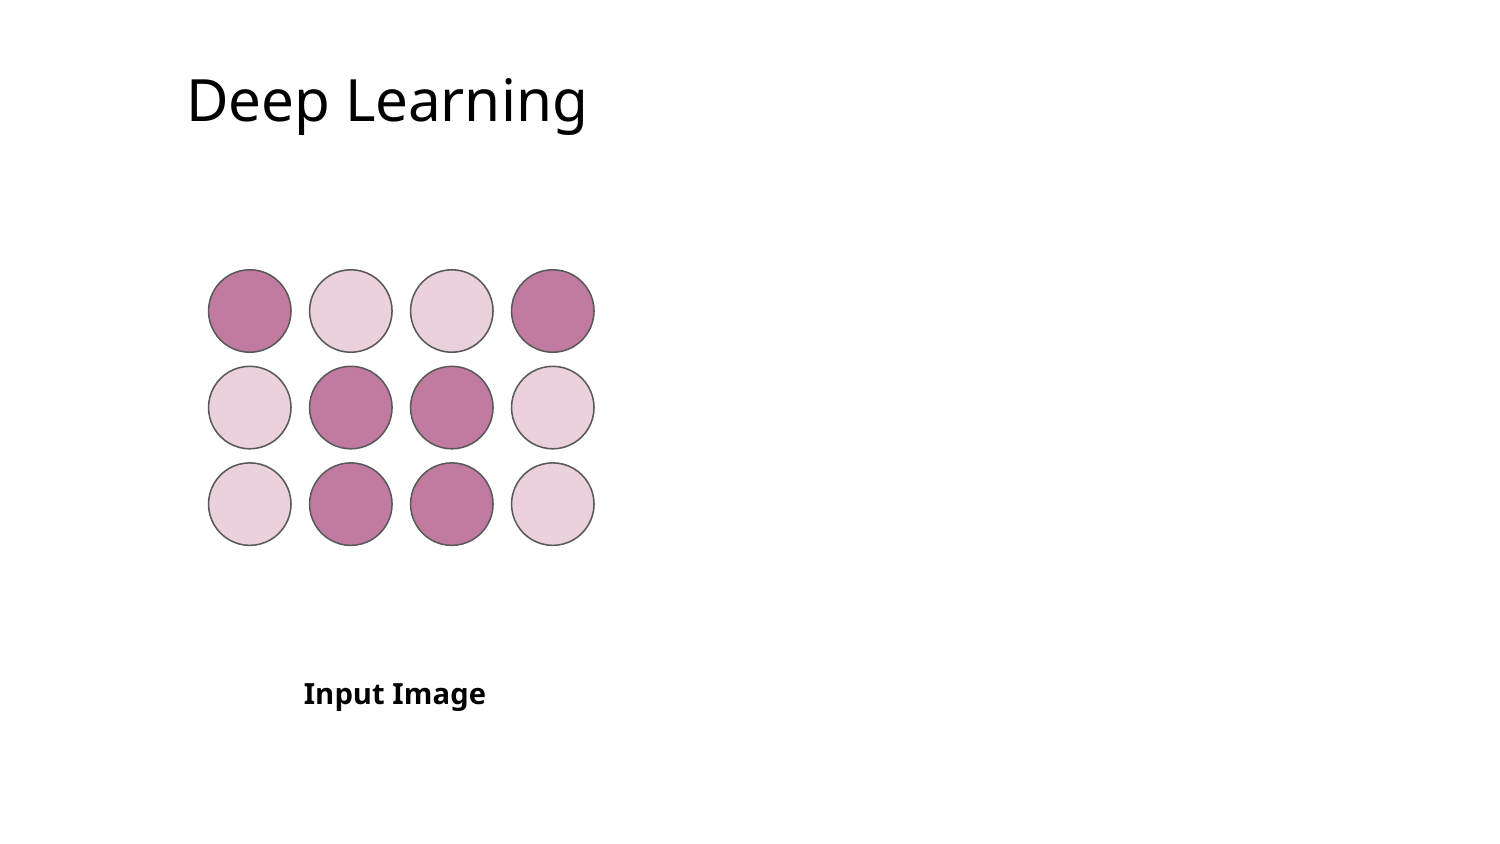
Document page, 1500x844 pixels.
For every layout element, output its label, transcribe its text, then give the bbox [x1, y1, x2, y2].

text_box [208, 462, 292, 546]
text_box [511, 462, 595, 546]
text_box [410, 366, 494, 449]
text_box [511, 269, 595, 353]
text_box [208, 269, 292, 353]
text_box Input Image [288, 660, 530, 743]
text_box [309, 462, 393, 546]
text_box [410, 462, 494, 546]
title Deep Learning [171, 48, 1449, 143]
text_box [309, 366, 393, 449]
text_box [309, 269, 393, 353]
text_box [511, 366, 595, 449]
text_box [208, 366, 292, 449]
text_box [410, 269, 494, 353]
